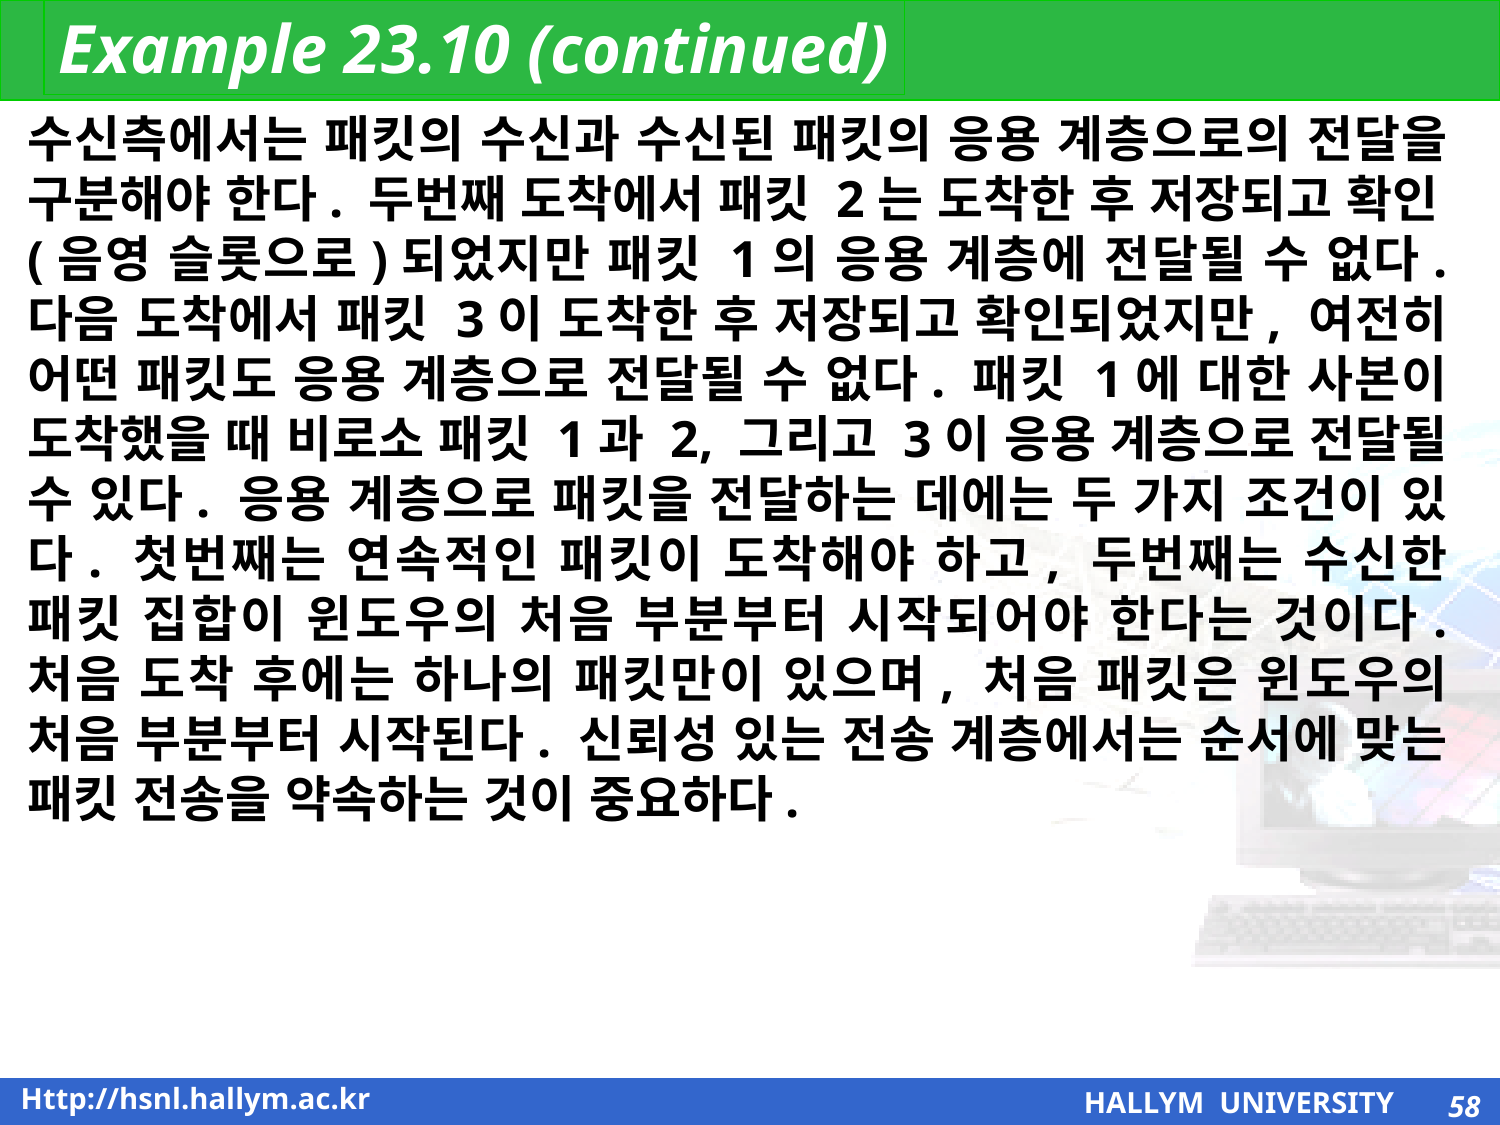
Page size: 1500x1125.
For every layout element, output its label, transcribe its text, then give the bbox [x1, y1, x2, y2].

text_box 수신측에서는 패킷의 수신과 수신된 패킷의 응용 계층으로의 전달을 구분해야 한다. 두번째 도착에서 패킷 2는 도착한 후 저장되고 확인(음영 슬롯으로)되었지만 패킷 1의 응용 계층에 전달될 수 없다. 다음 도착에서 패킷 3이 도착한 후 저장되고 확인되었지만, 여전히 어떤 패킷도 응용 계층으로 전달될 수 없다. 패킷 1에 대한 사본이 도착했을 때 비로소 패킷 1과 2, 그리고 3이 응용 계층으로 전달될 수 있다. 응용 계층으로 패킷을 전달하는 데에는 두 가지 조건이 있다. 첫번째는 연속적인 패킷이 도착해야 하고, 두번째는 수신한 패킷 집합이 윈도우의 처음 부분부터 시작되어야 한다는 것이다. 처음 도착 후에는 하나의 패킷만이 있으며, 처음 패킷은 윈도우의 처음 부분부터 시작된다. 신뢰성 있는 전송 계층에서는 순서에 맞는 패킷 전송을 약속하는 것이 중요하다. [12, 109, 1463, 835]
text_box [0, 0, 1500, 101]
slide_number 58 [1182, 1080, 1496, 1125]
